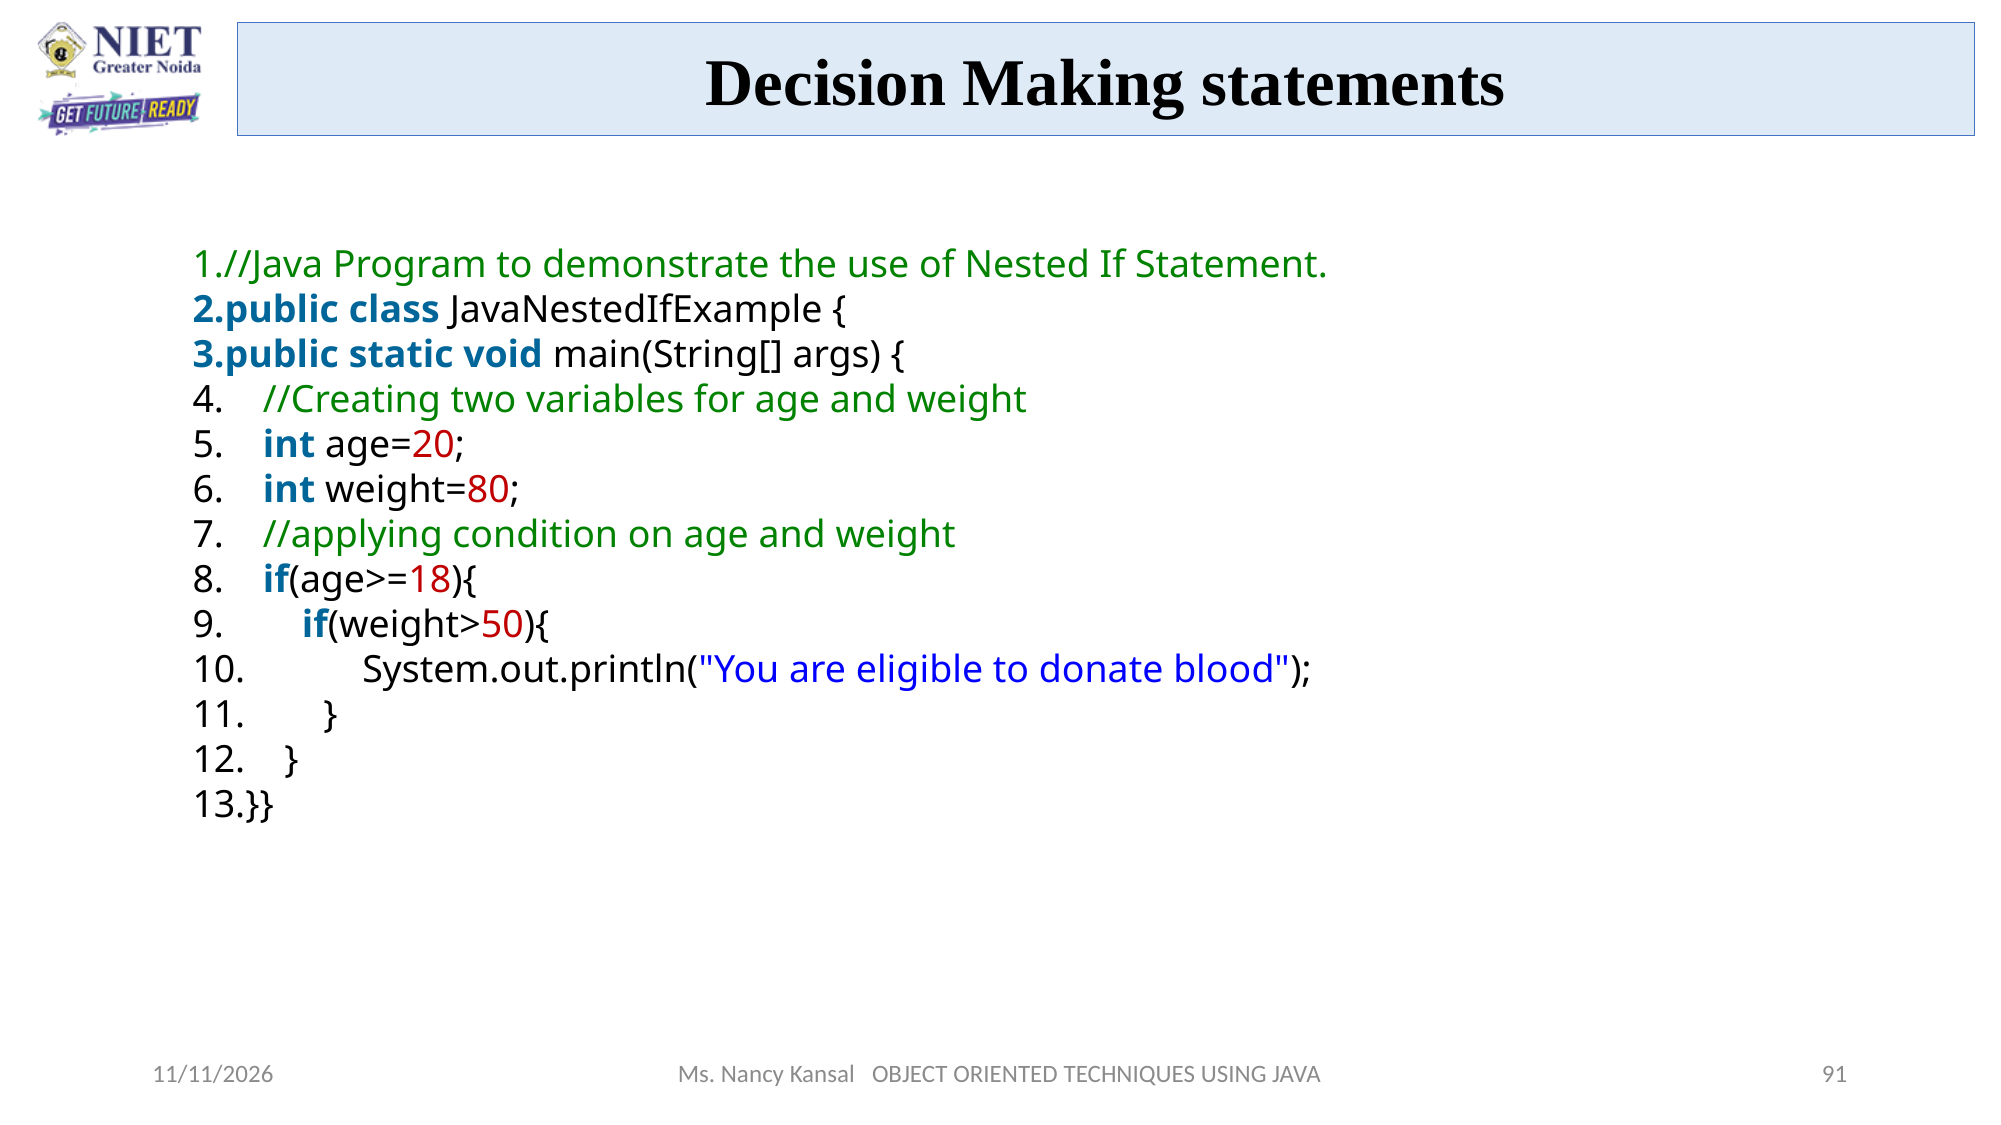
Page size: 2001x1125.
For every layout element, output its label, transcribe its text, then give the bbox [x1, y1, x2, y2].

footer Ms. Nancy Kansal OBJECT ORIENTED TECHNIQUES USING JAVA [662, 1042, 1338, 1103]
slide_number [137, 1042, 588, 1103]
text_box //Java Program to demonstrate the use of Nested If Statement. public class JavaNestedIfExample { public static void main(String[] args) { //Creating two variables for age and weight int age=20; int weight=80; //applying condition on age and weight if(age>=18){ if(weight>50){ System.out.println("You are eligible to donate blood"); } } }} [177, 233, 1501, 833]
slide_number 91 [1412, 1042, 1863, 1103]
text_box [0, 11, 1975, 147]
